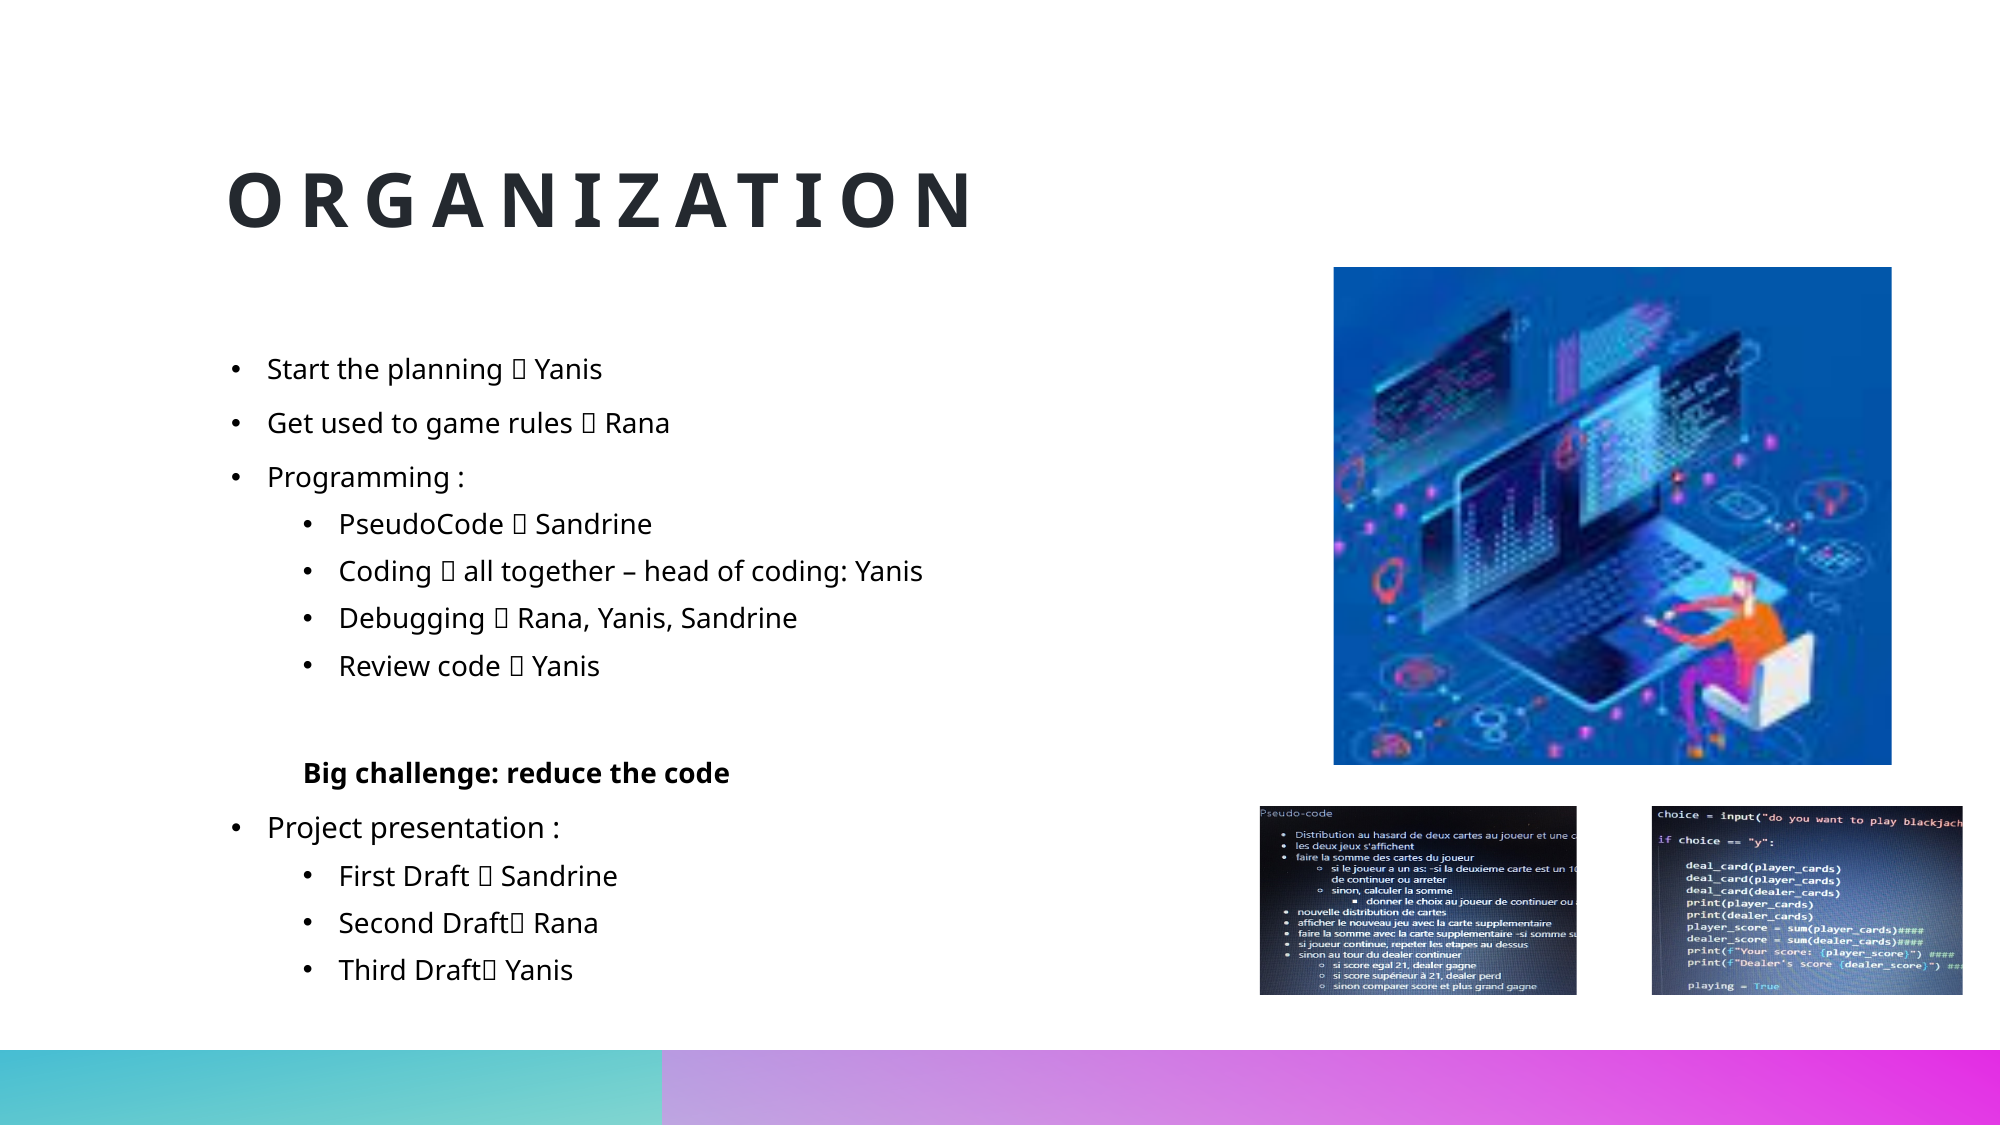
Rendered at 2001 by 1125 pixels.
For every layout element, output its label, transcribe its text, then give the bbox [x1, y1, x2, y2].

picture [1651, 806, 1963, 995]
title Organization [225, 130, 1905, 333]
picture [1259, 806, 1577, 995]
list Start the planning  Yanis Get used to game rules  Rana Programming : PseudoCode  Sandrine Coding  all together – head of coding: Yanis Debugging  Rana, Yanis, Sandrine Review code  Yanis Big challenge: reduce the code Project presentation : First Draft  Sandrine Second Draft Rana Third Draft Yanis [231, 345, 1912, 995]
picture [1333, 267, 1892, 765]
